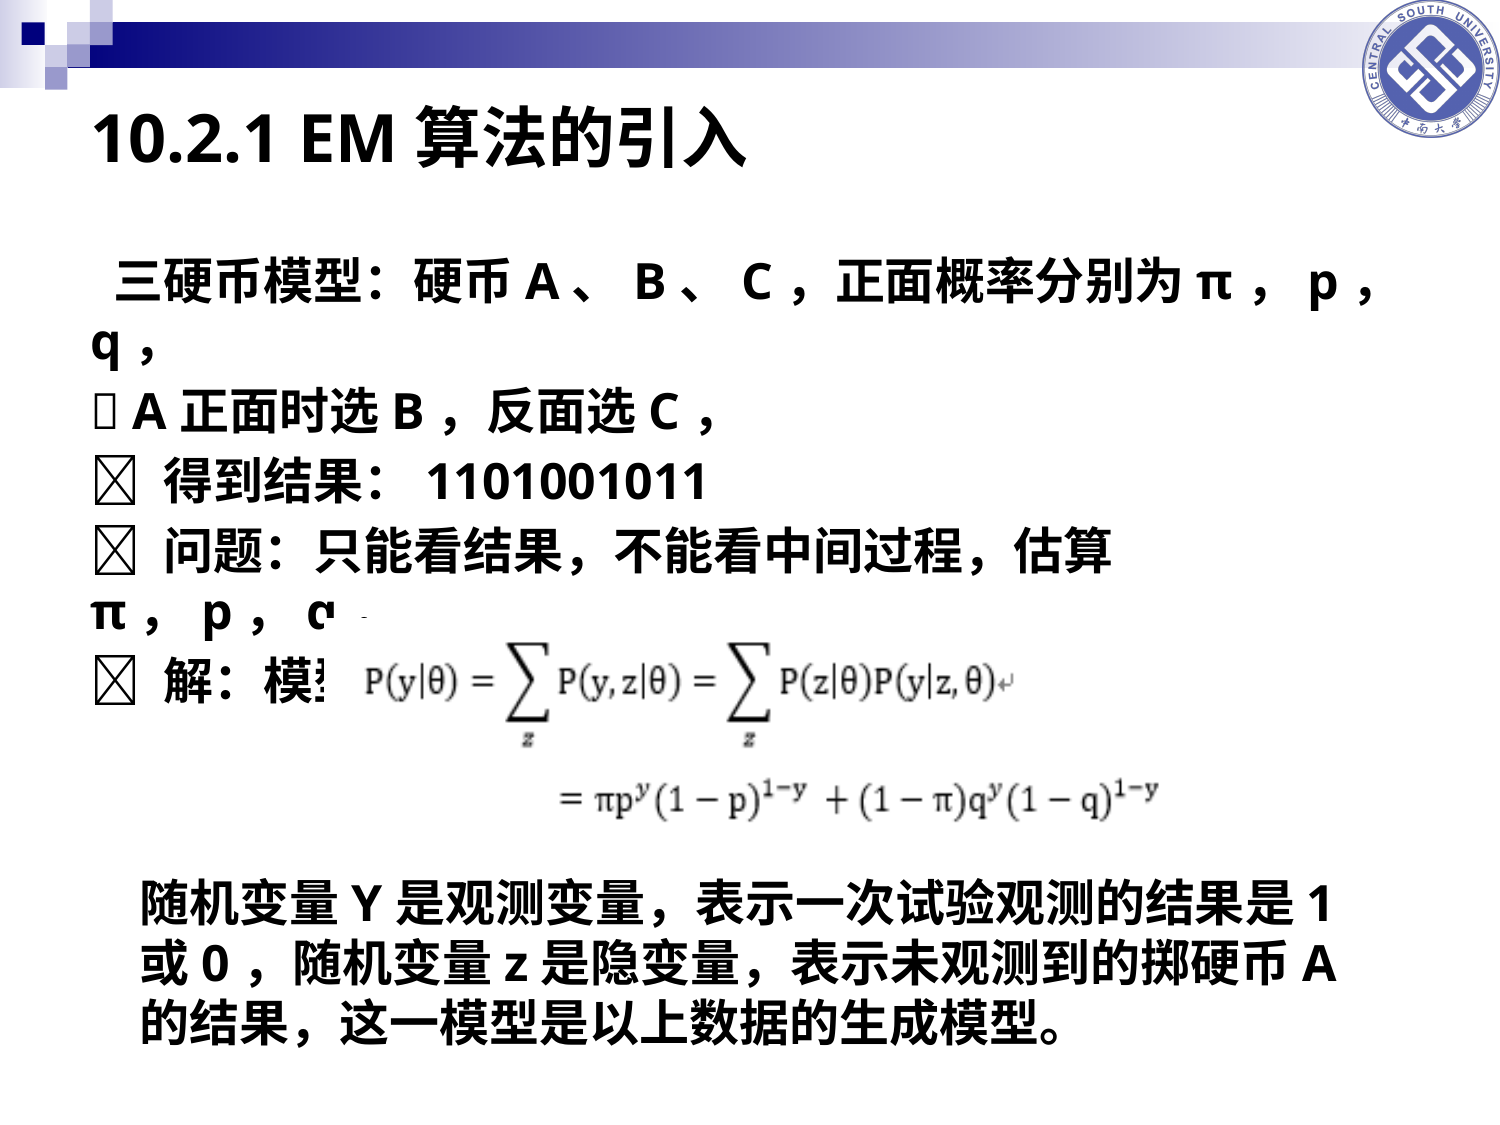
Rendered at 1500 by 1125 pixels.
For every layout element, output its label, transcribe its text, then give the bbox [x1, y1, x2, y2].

picture [324, 618, 1211, 835]
text_box 随机变量Y是观测变量，表示一次试验观测的结果是1或0，随机变量z是隐变量，表示未观测到的掷硬币A的结果，这一模型是以上数据的生成模型。 [124, 864, 1375, 1059]
list 三硬币模型：硬币A、B、C，正面概率分别为π，p，q，  A正面时选B，反面选C，  得到结果：1101001011  问题：只能看结果，不能看中间过程，估算π，p，q，  解：模型 [75, 242, 1425, 717]
picture [1362, 0, 1500, 138]
title 10.2.1 EM算法的引入 [75, 86, 1425, 185]
